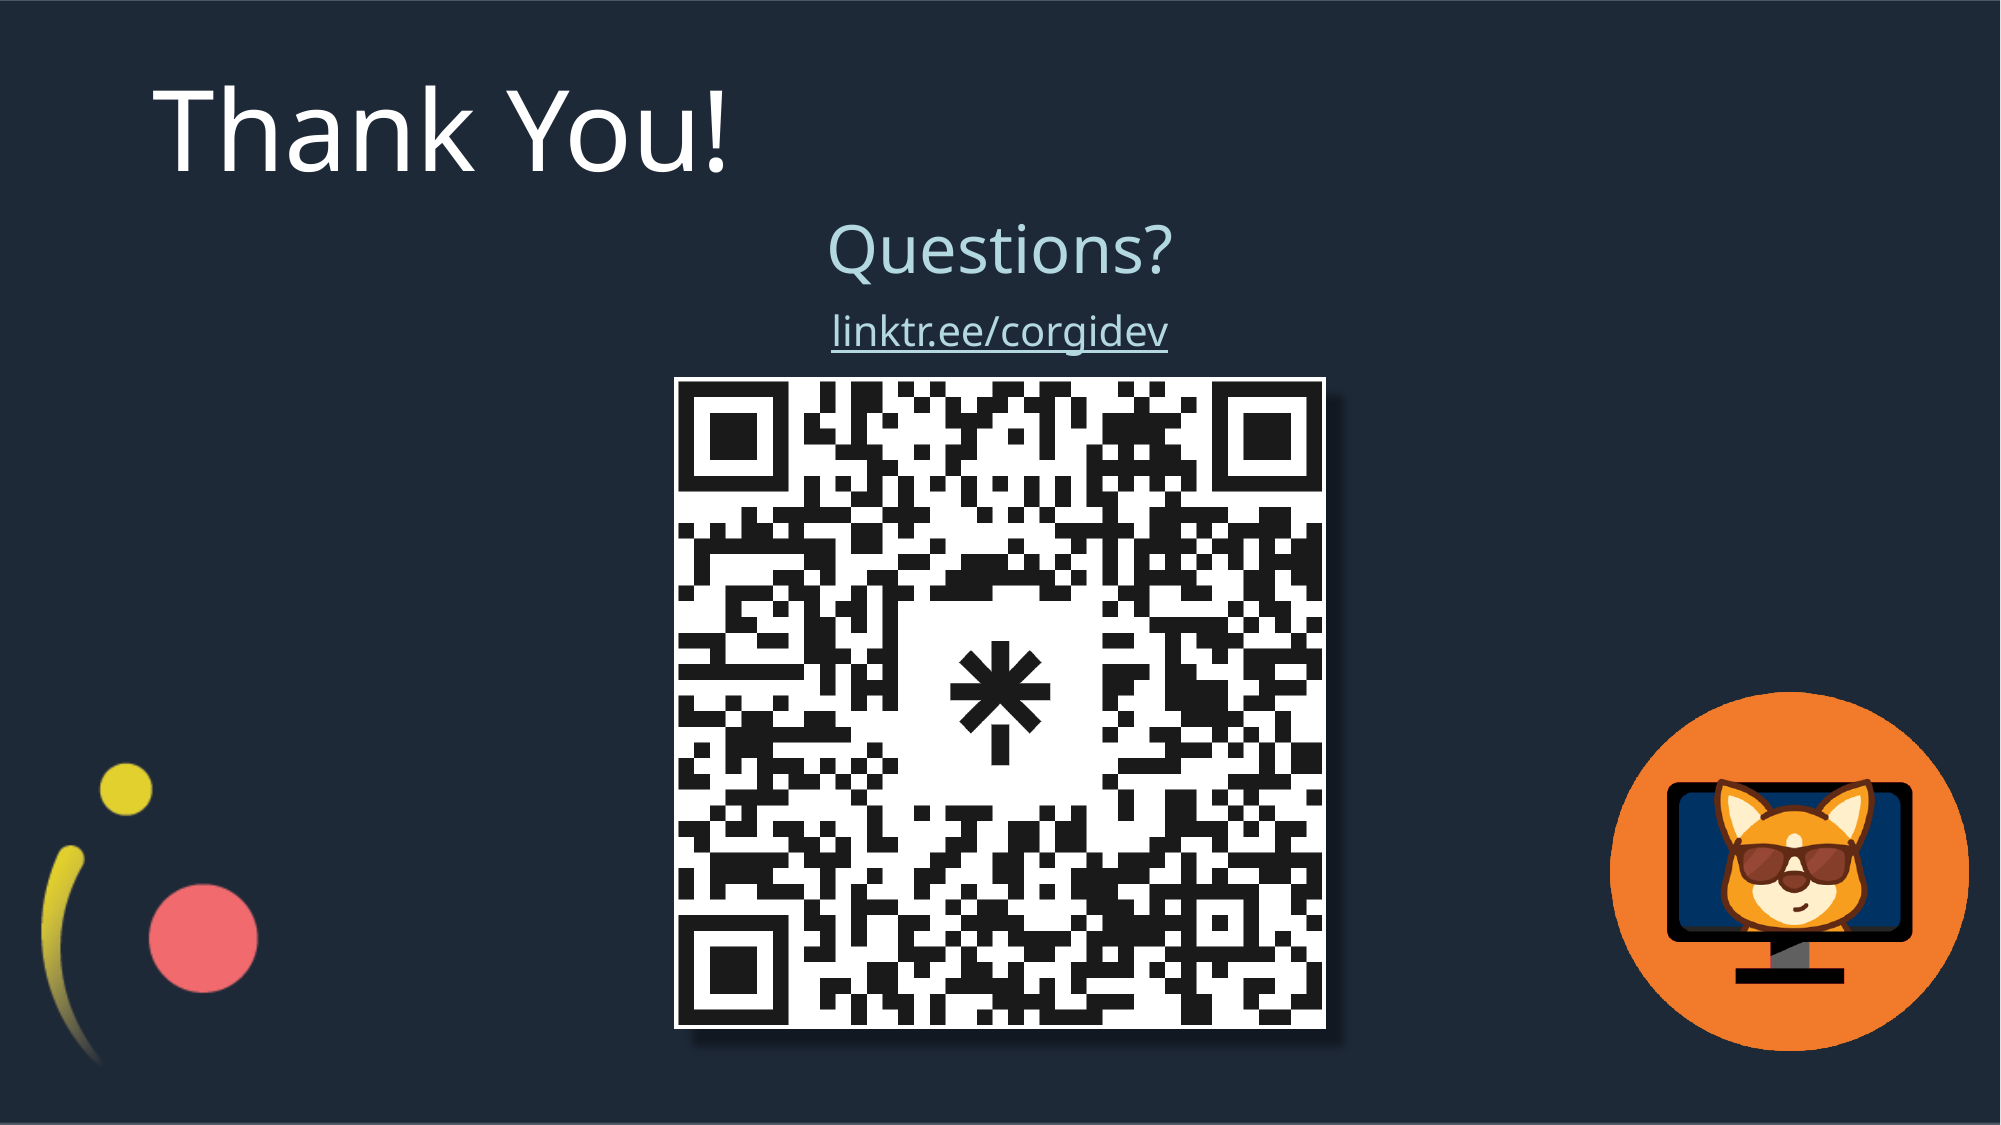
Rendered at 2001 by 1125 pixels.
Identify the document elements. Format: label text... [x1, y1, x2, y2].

list Questions? [0, 208, 2000, 292]
text_box linktr.ee/corgidev [500, 297, 1500, 370]
picture [0, 0, 2001, 1125]
title Thank You! [137, 26, 1505, 208]
